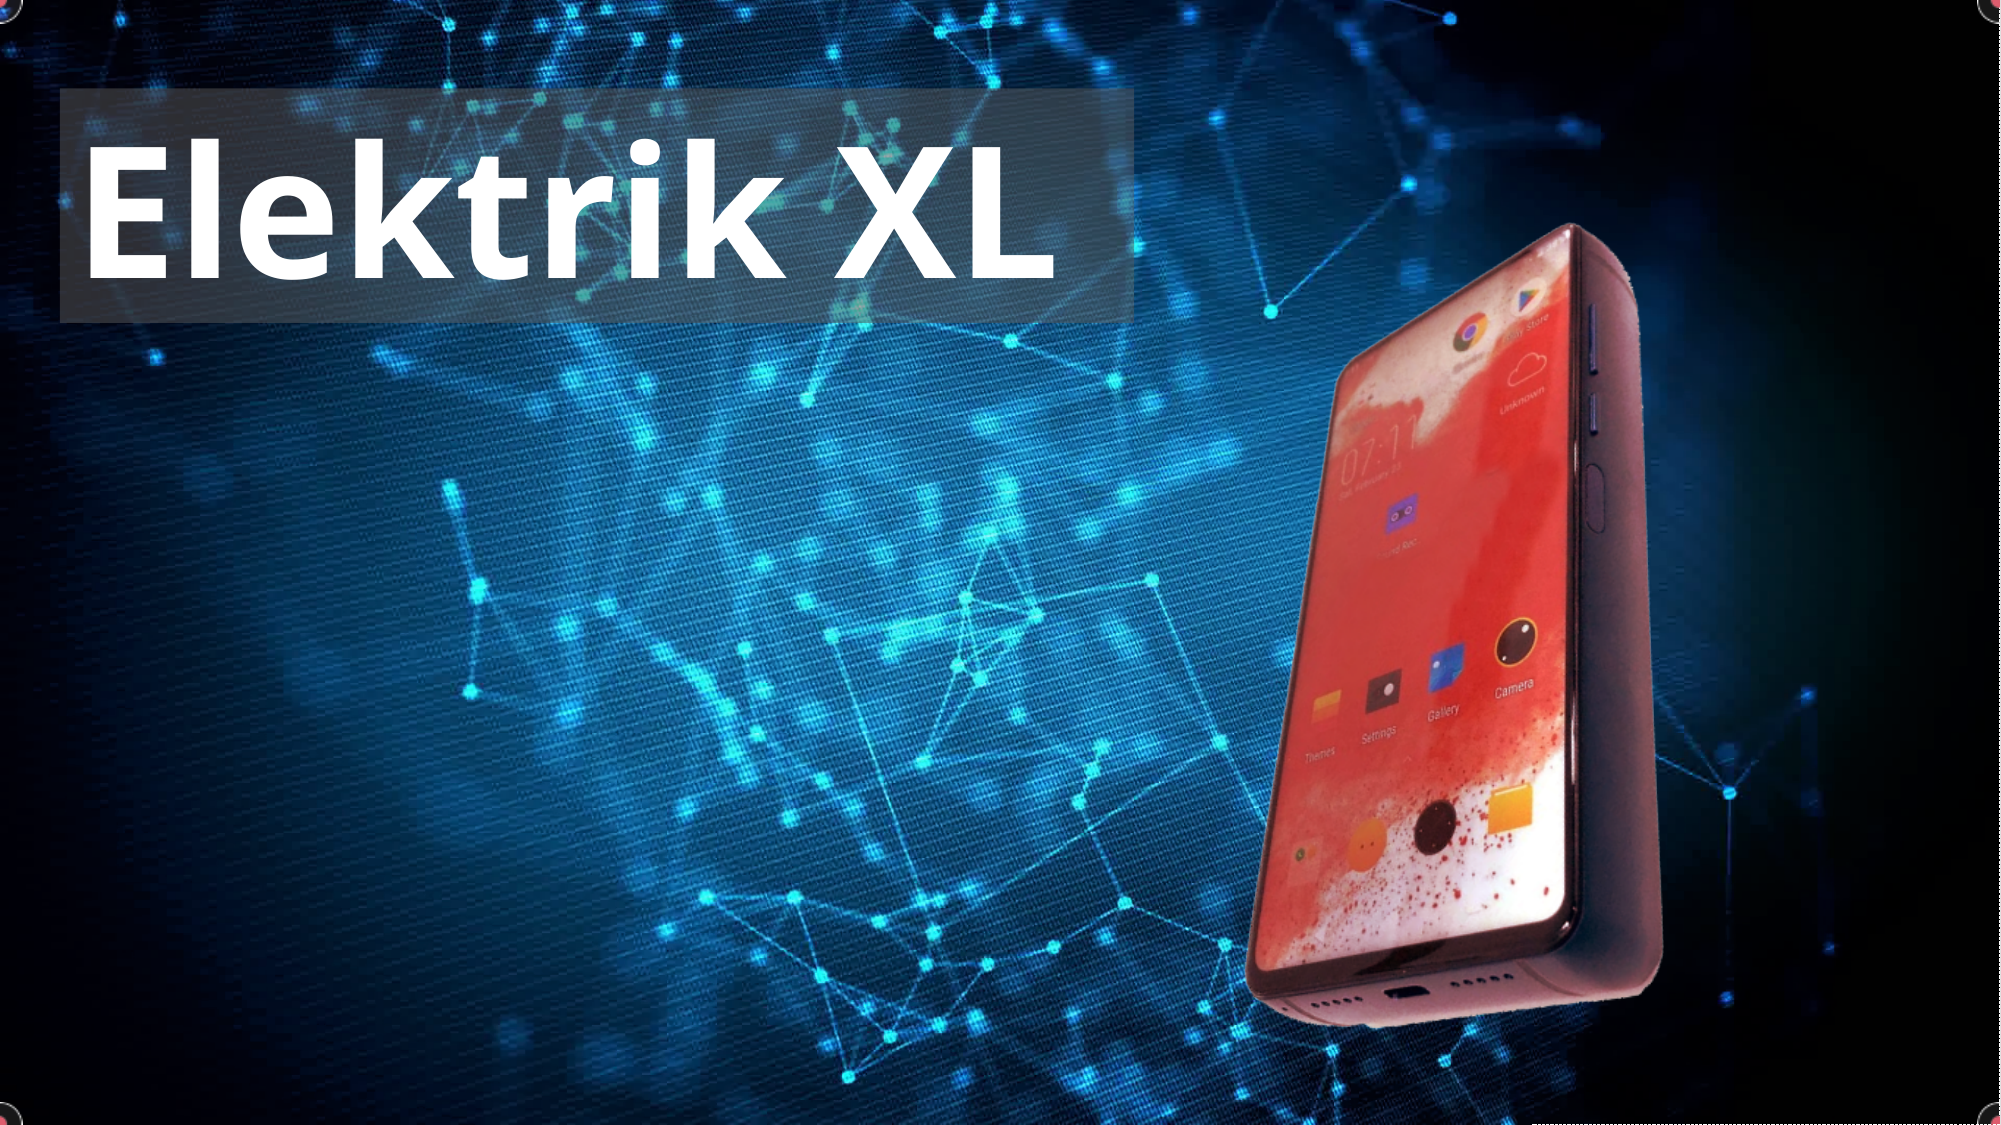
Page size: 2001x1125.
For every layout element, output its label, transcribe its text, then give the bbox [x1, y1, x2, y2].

picture [0, 0, 2001, 1125]
text_box Elektrik XL [59, 88, 1135, 323]
